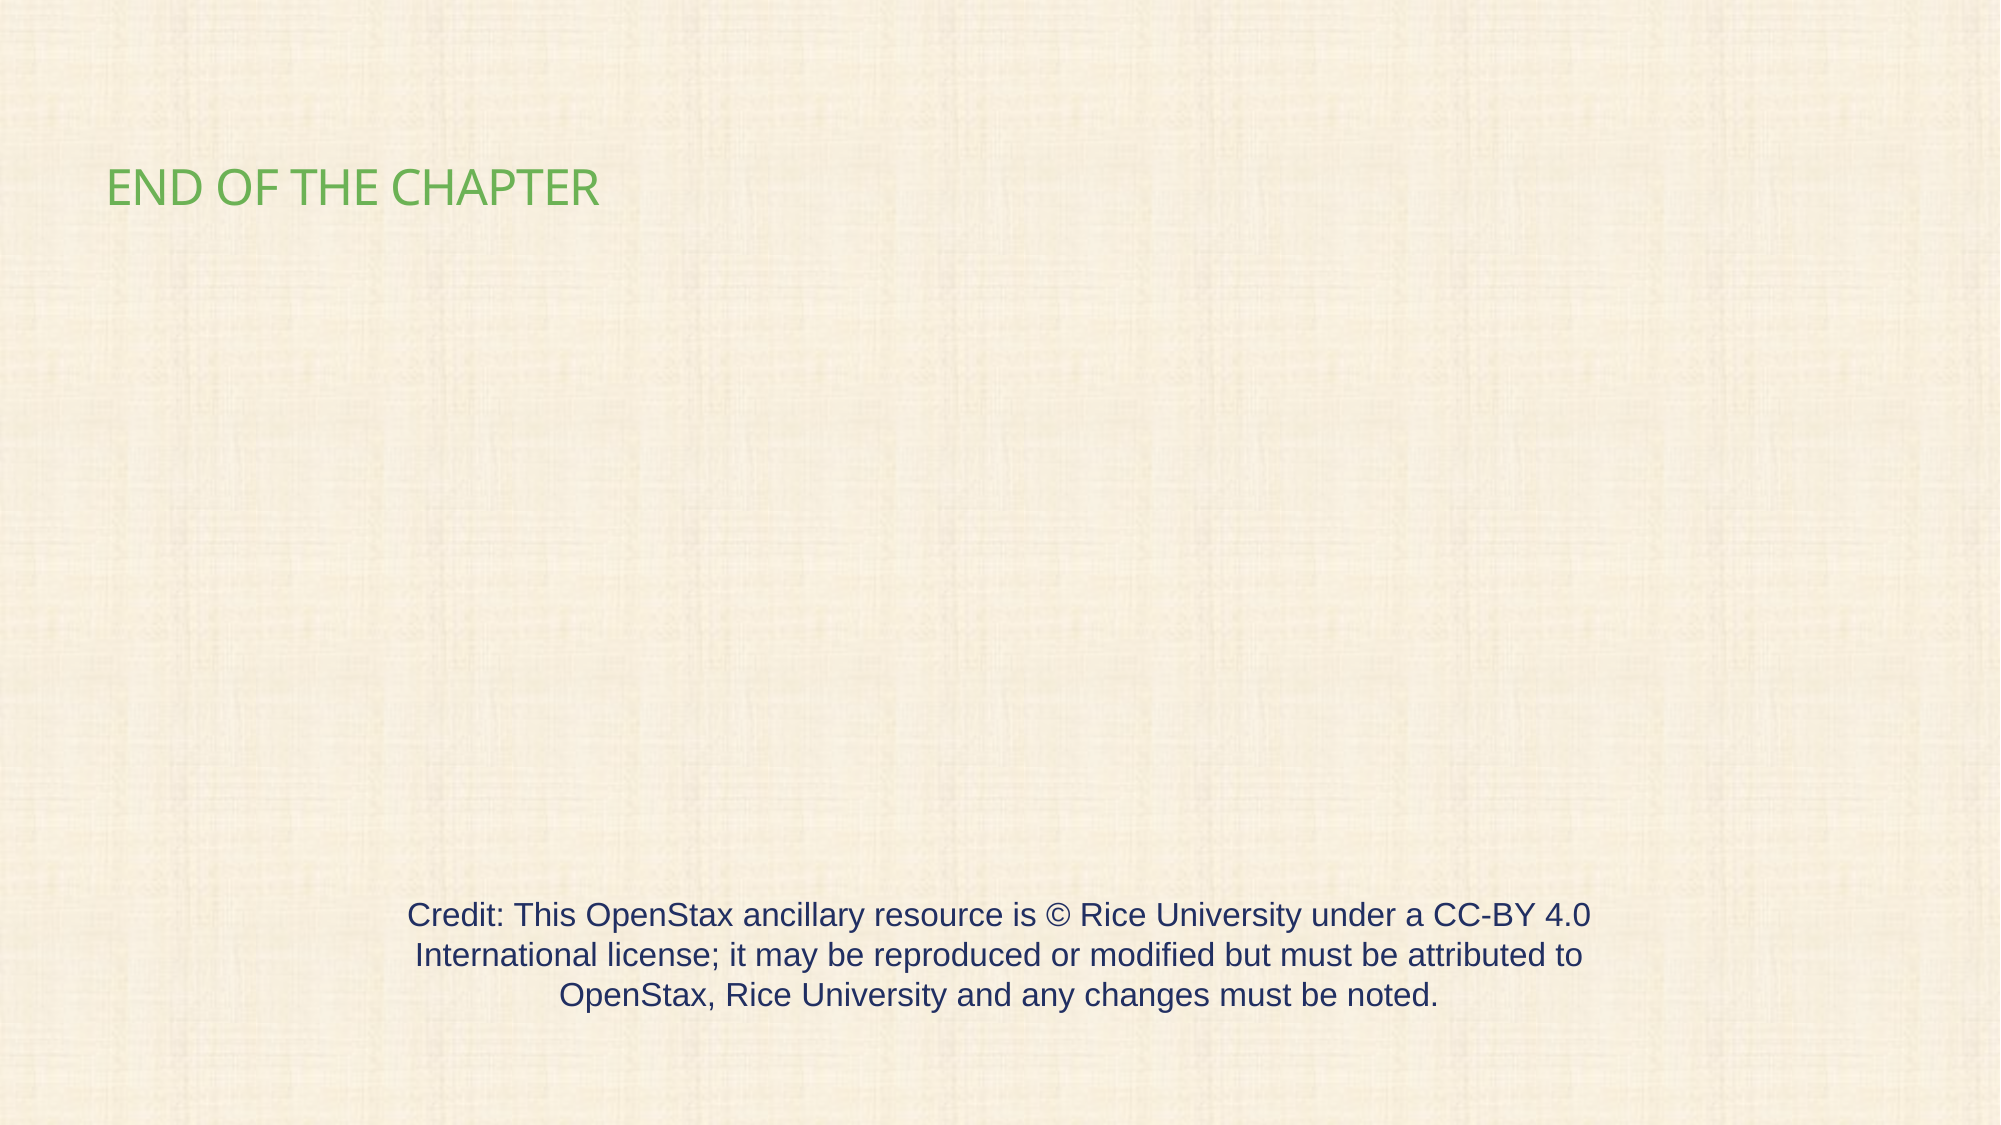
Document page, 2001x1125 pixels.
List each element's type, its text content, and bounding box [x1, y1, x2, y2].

title End of the chapter [90, 114, 1854, 223]
list Credit: This OpenStax ancillary resource is © Rice University under a CC-BY 4.0 International license; it may be reproduced or modified but must be attributed to OpenStax, Rice University and any changes must be noted. [338, 825, 1662, 1080]
